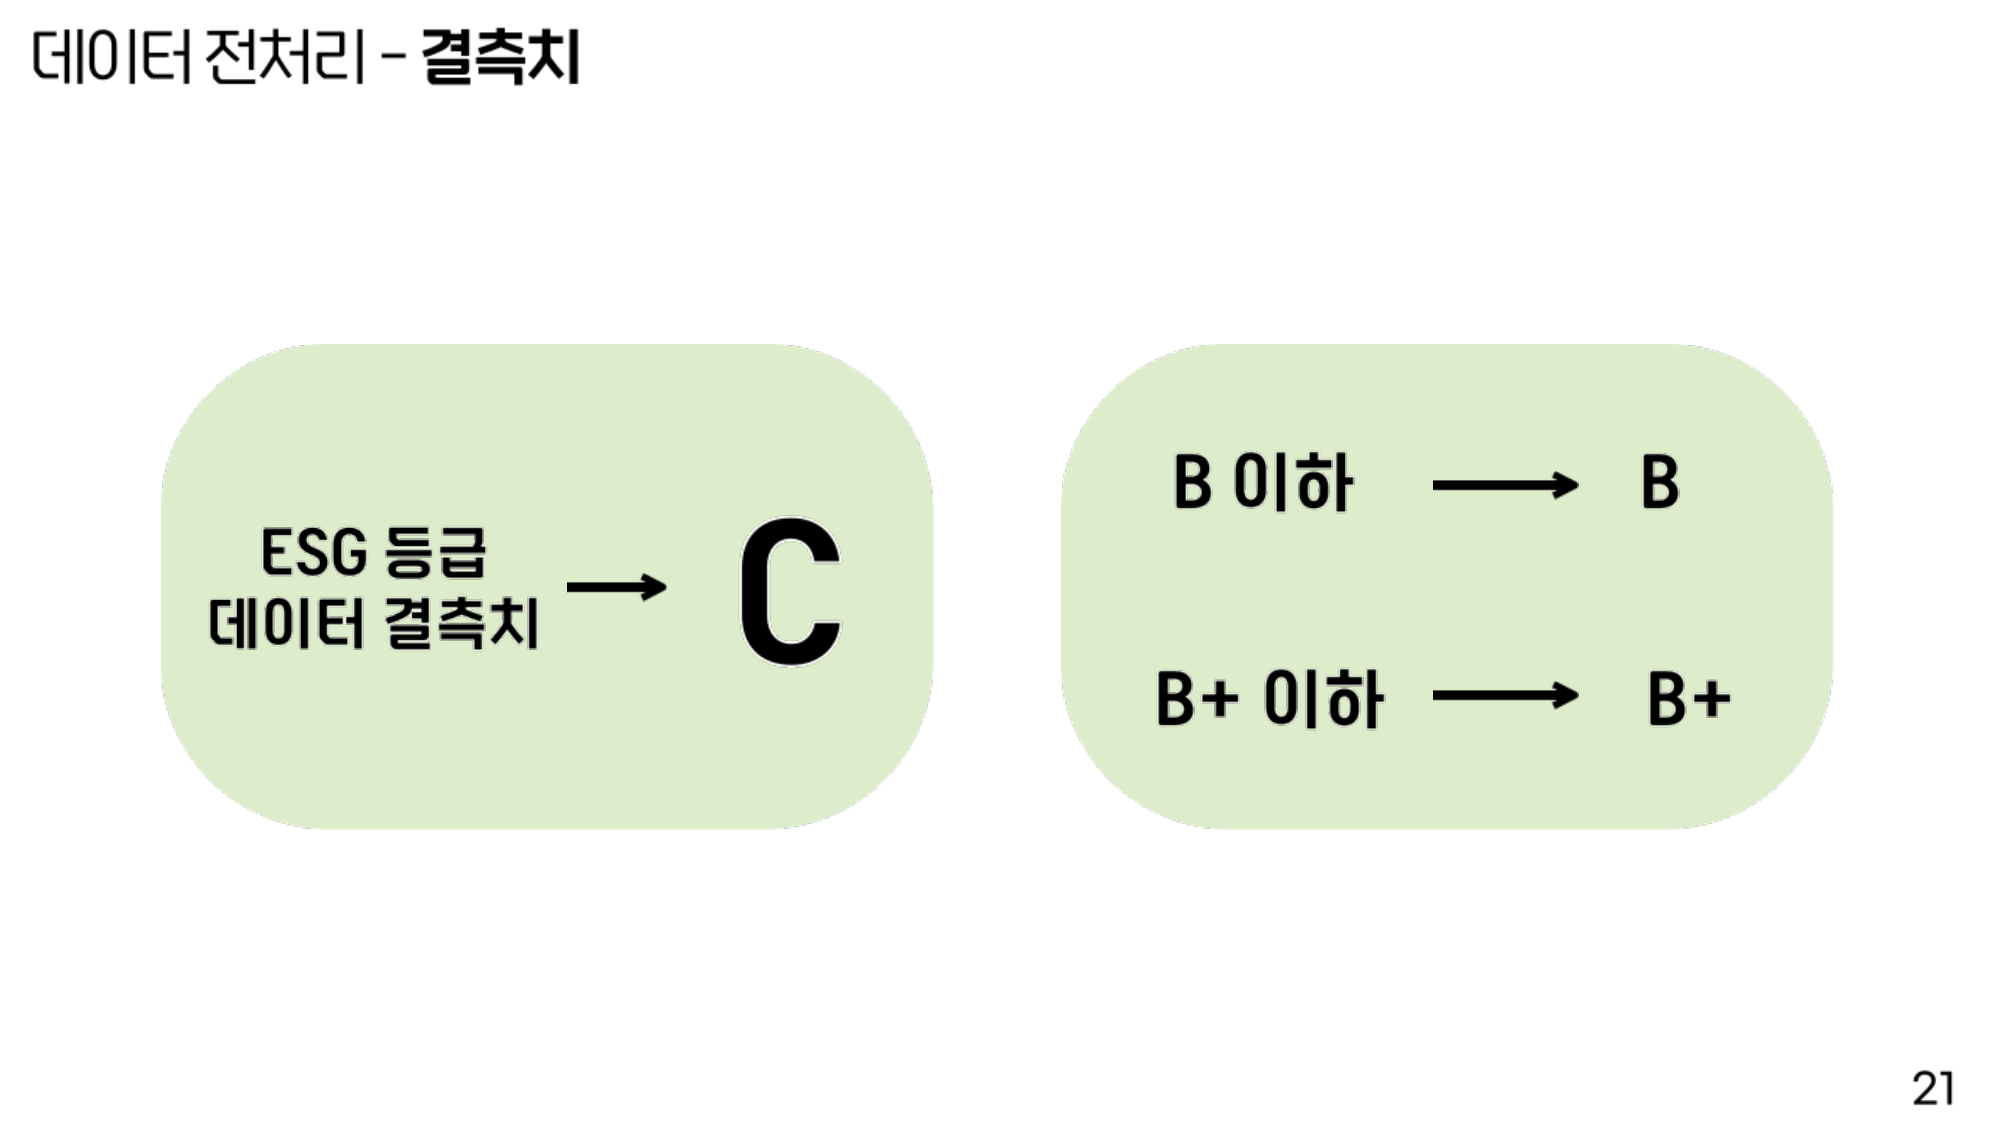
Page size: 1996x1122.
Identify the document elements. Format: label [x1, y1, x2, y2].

picture [1121, 619, 1478, 812]
text_box [1061, 344, 1835, 831]
text_box [160, 344, 934, 831]
text_box [1433, 471, 1579, 501]
picture [1869, 1058, 1973, 1122]
picture [1608, 619, 1820, 809]
picture [1610, 402, 1771, 592]
picture [178, 386, 1079, 883]
text_box [1433, 681, 1579, 710]
picture [0, 0, 616, 117]
picture [1144, 402, 1448, 596]
text_box [567, 573, 669, 603]
